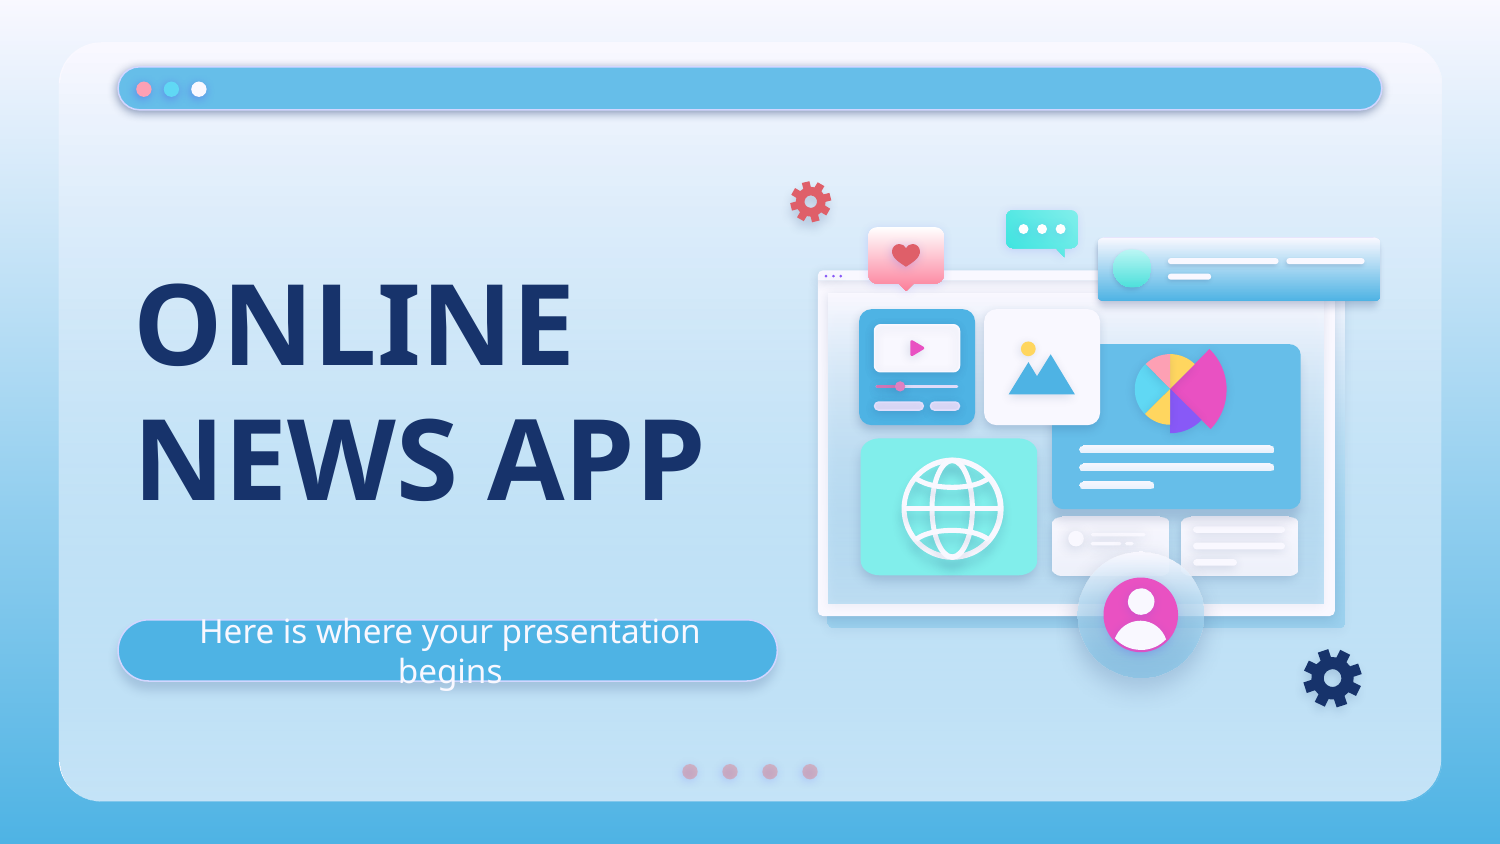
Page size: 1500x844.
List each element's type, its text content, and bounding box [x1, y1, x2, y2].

title ONLINE NEWS APP [118, 194, 750, 582]
text_box [118, 626, 129, 674]
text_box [135, 81, 207, 98]
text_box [789, 180, 1381, 708]
subtitle Here is where your presentation begins [129, 616, 772, 685]
text_box [772, 633, 778, 668]
